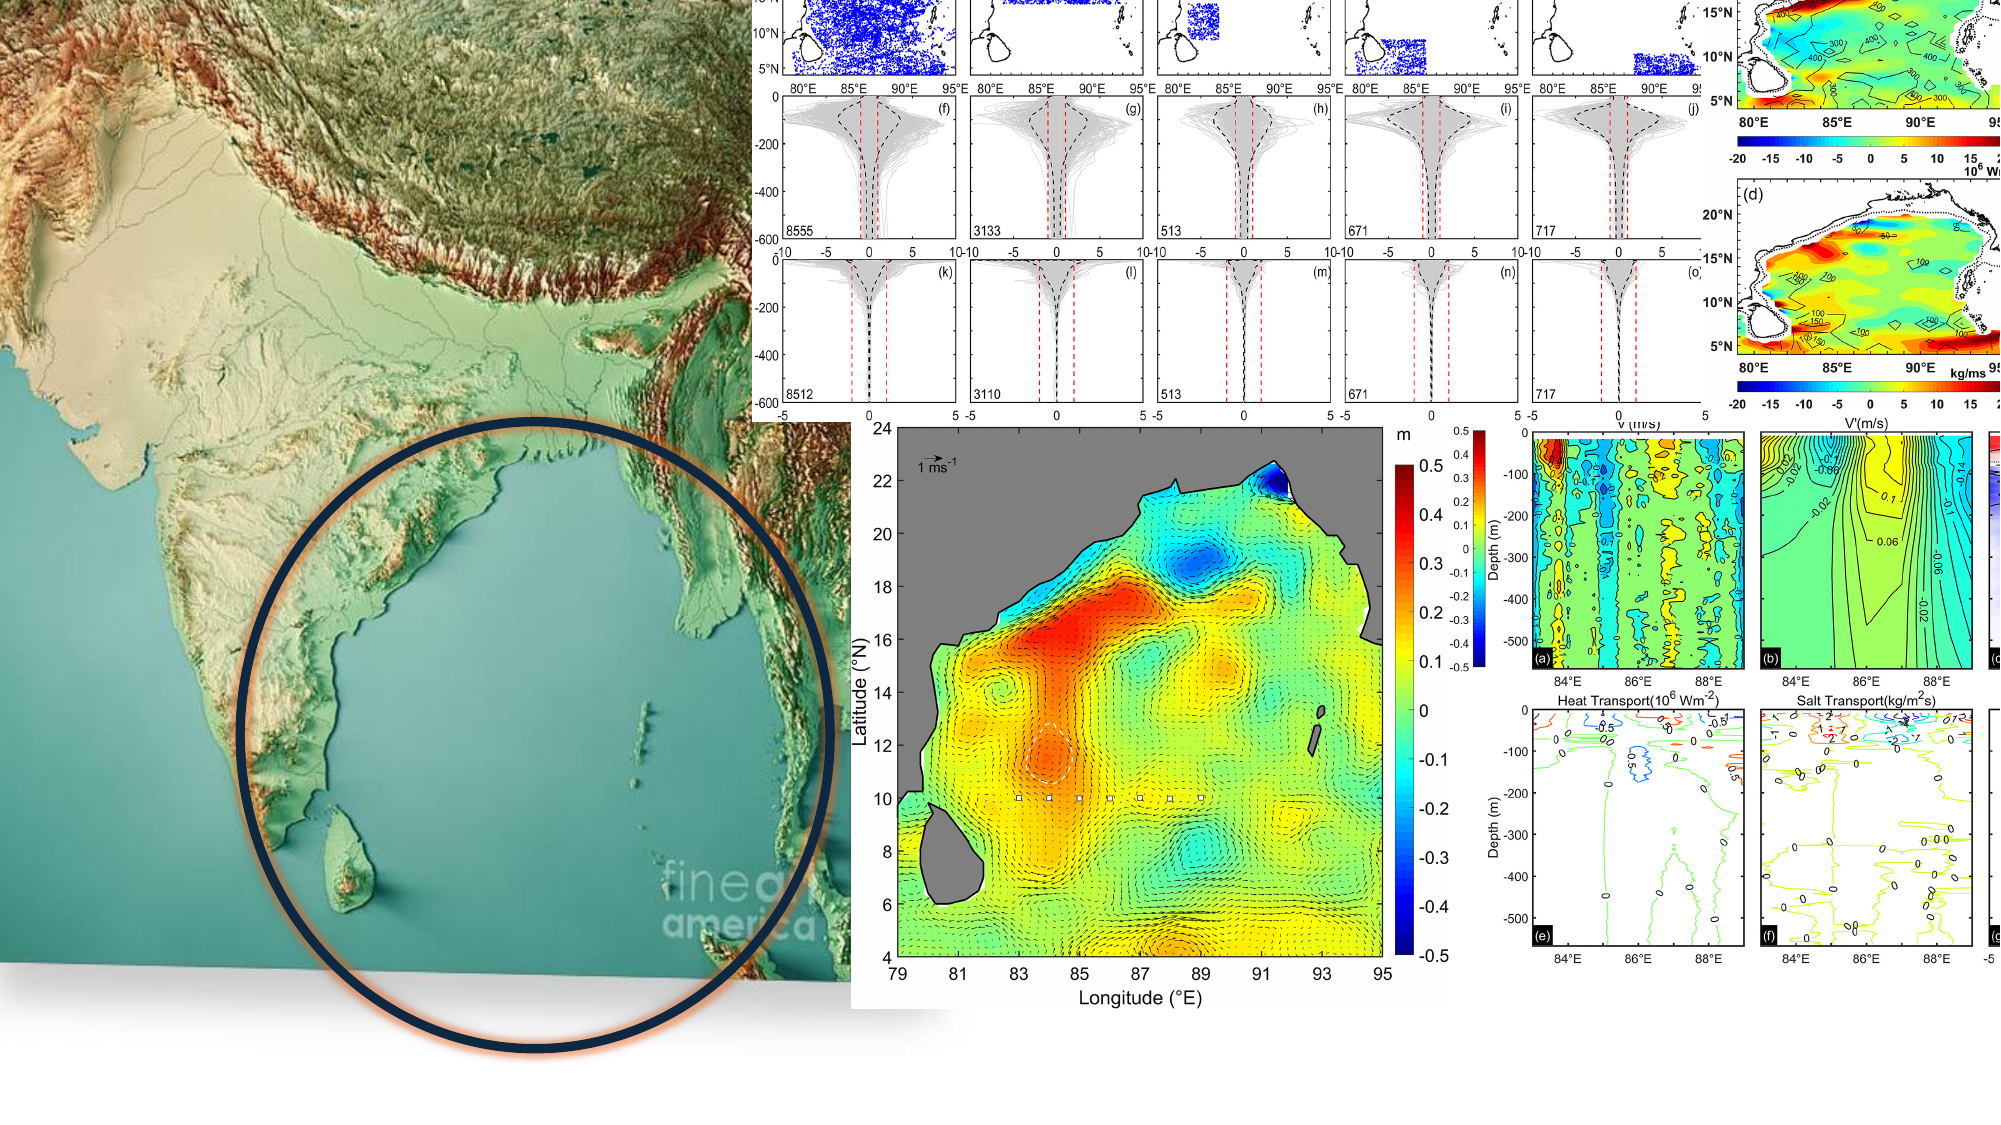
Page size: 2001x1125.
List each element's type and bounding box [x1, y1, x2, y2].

text_box [751, 0, 2000, 1009]
picture [0, 0, 975, 1056]
